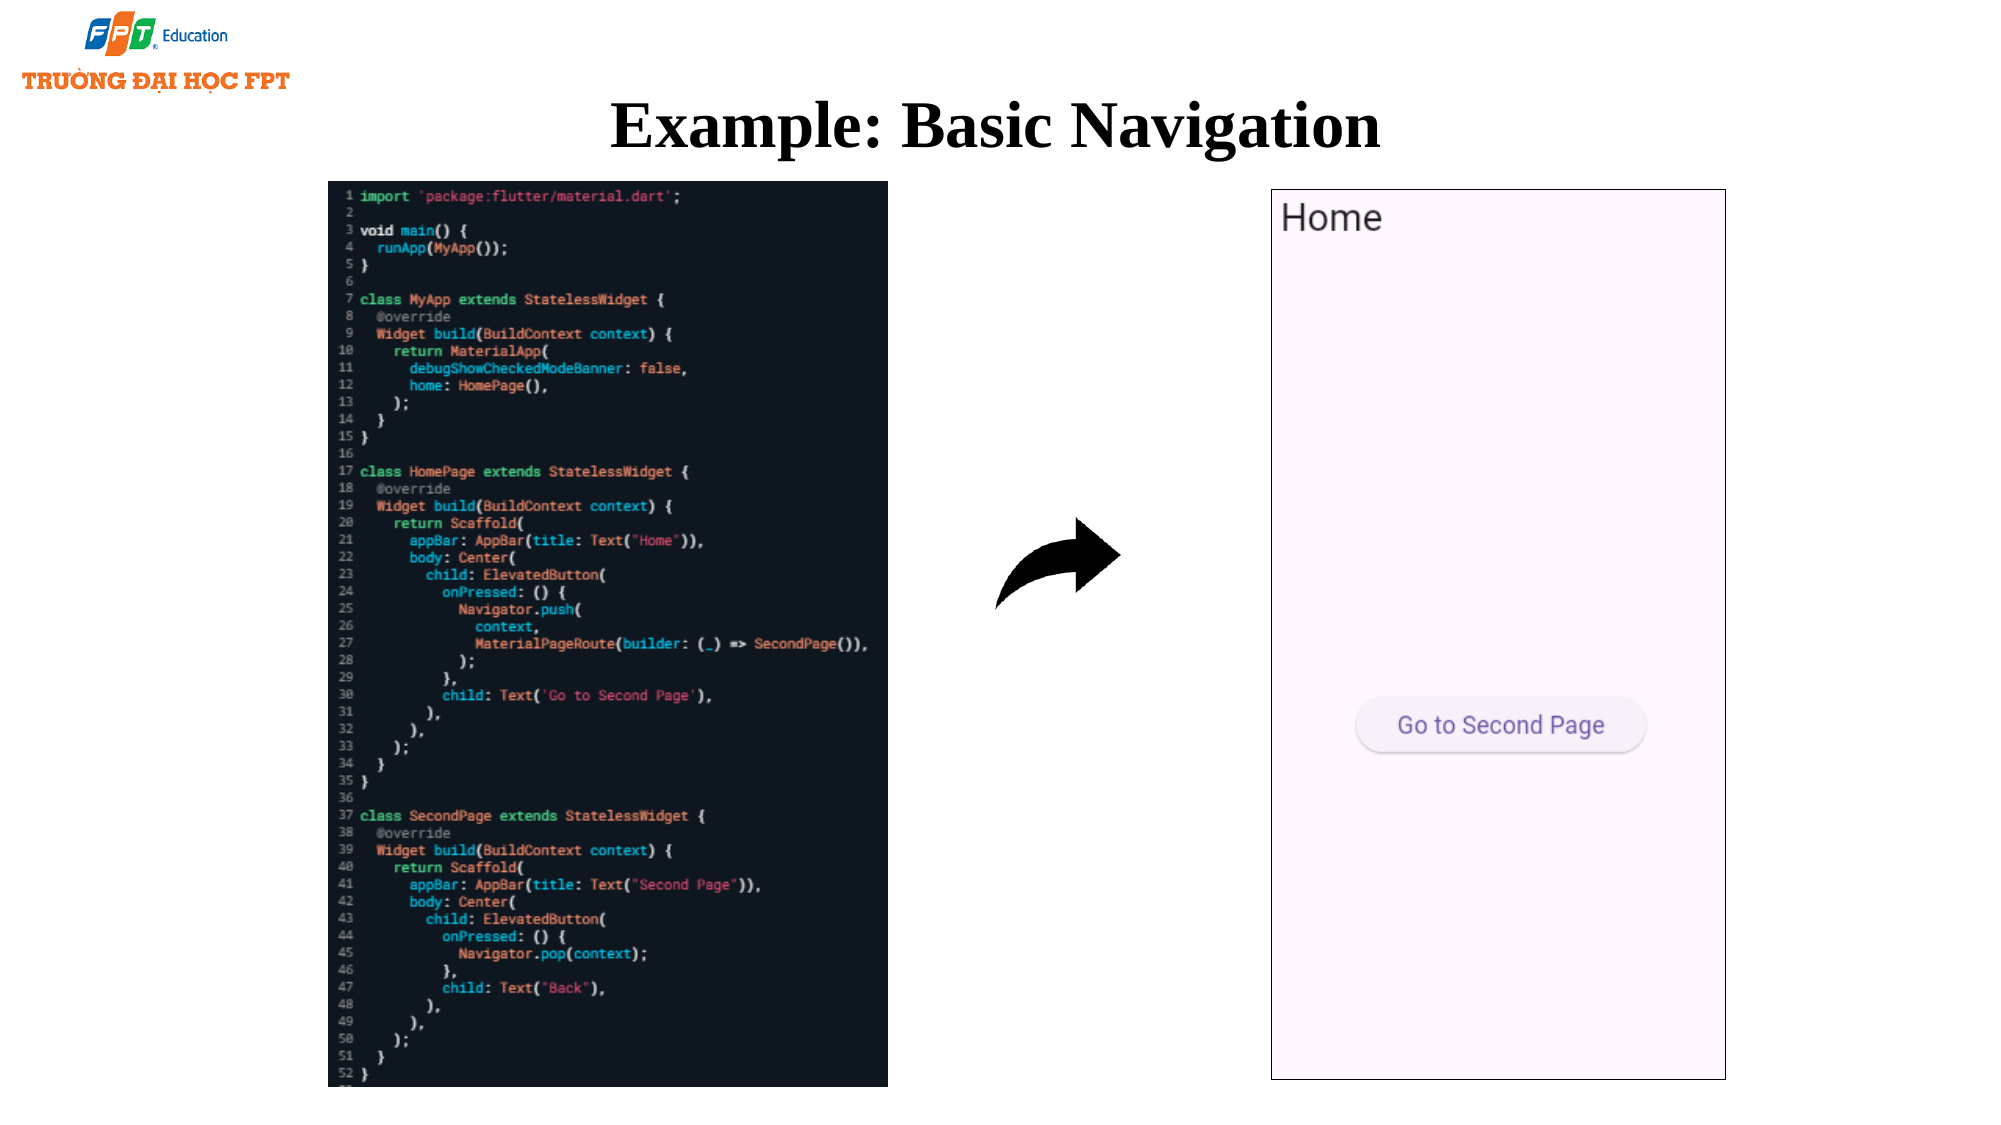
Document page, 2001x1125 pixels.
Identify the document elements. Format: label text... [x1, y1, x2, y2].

picture [1271, 188, 1726, 1080]
picture [327, 181, 888, 1087]
picture [13, 7, 298, 96]
picture [981, 487, 1133, 638]
title Example: Basic Navigation [321, 53, 1672, 188]
